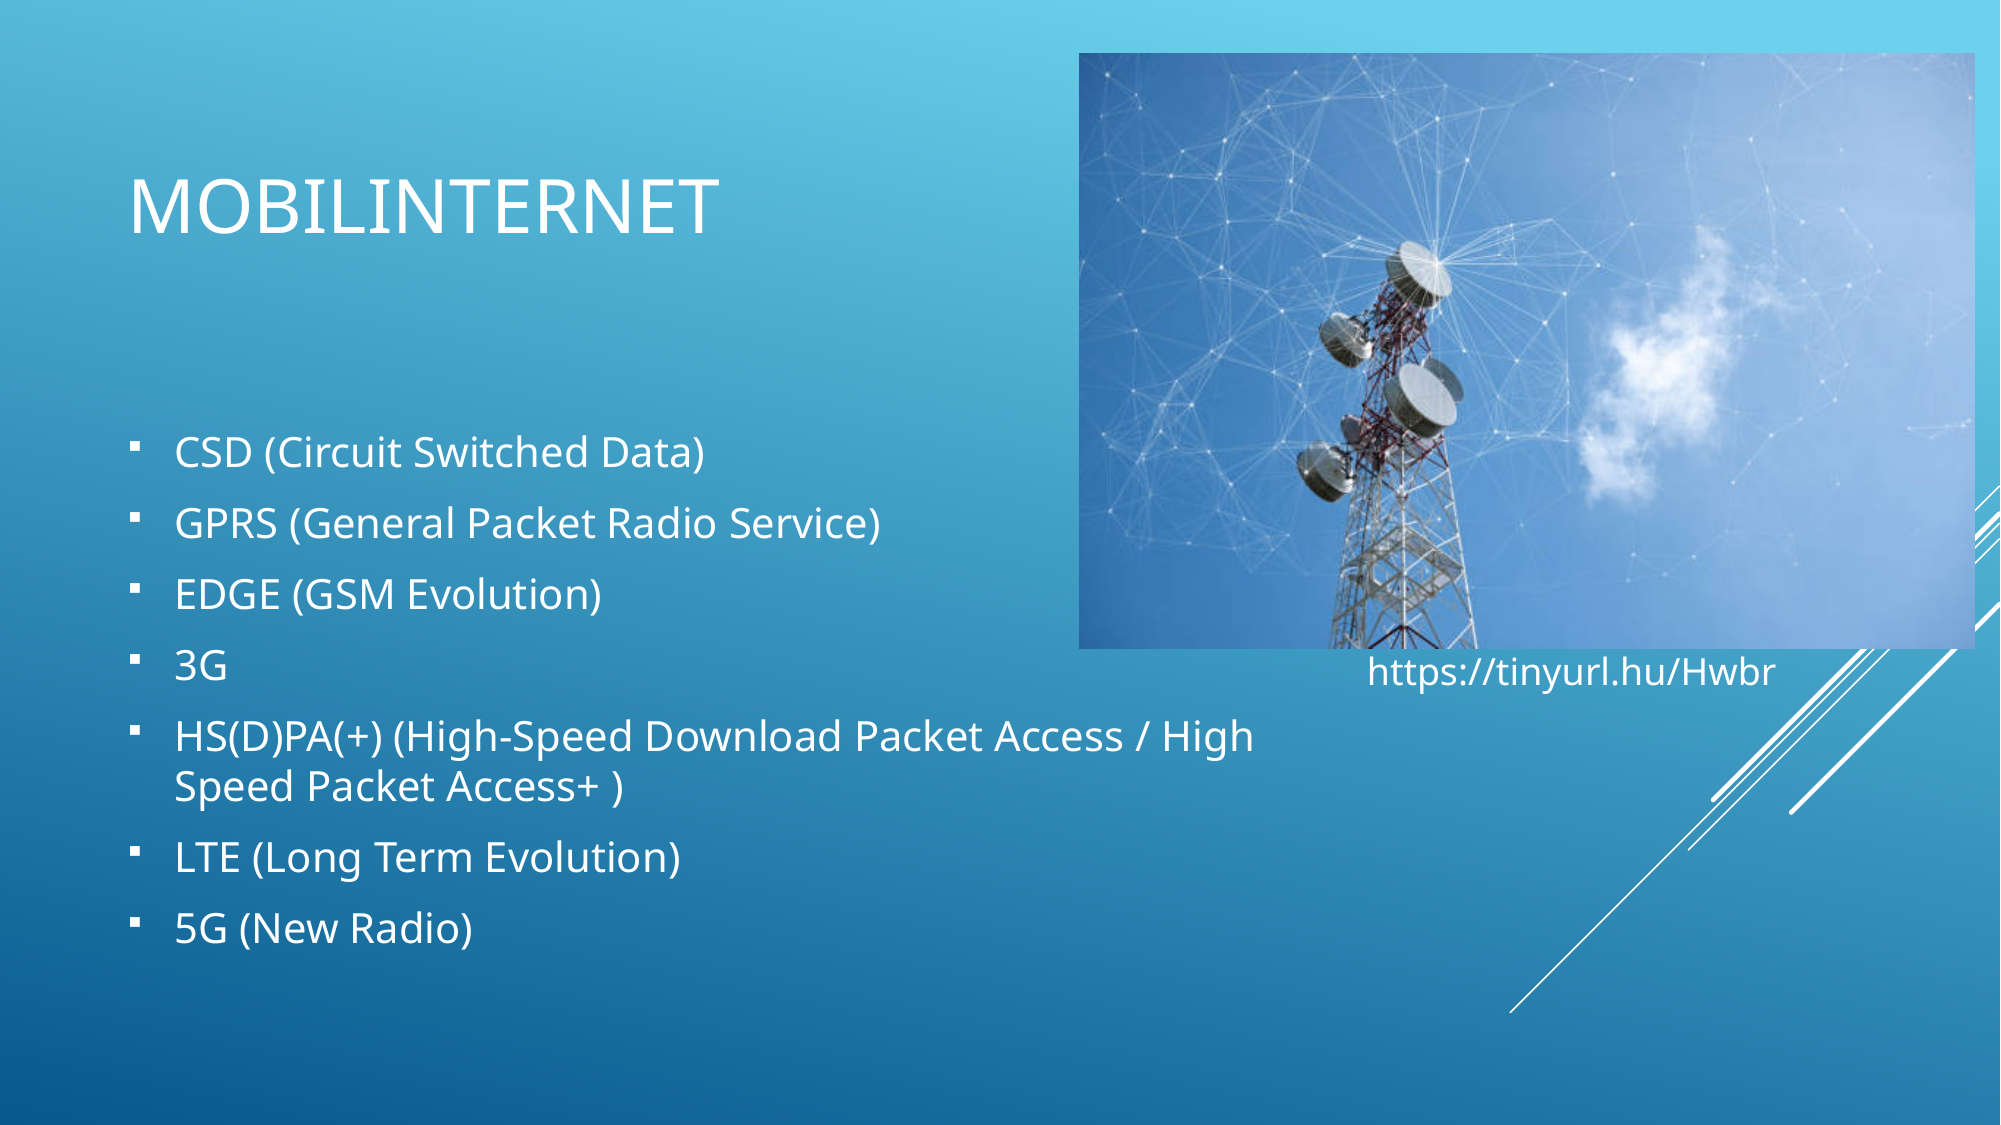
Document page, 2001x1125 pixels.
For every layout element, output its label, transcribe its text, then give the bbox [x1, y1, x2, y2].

text_box https://tinyurl.hu/Hwbr [1351, 649, 1802, 701]
picture [1078, 53, 1976, 649]
list CSD (Circuit Switched Data) GPRS (General Packet Radio Service) EDGE (GSM Evolution) 3G HS(D)PA(+) (High-Speed Download Packet Access / High Speed Packet Access+ ) LTE (Long Term Evolution) 5G (New Radio) [112, 418, 1352, 1012]
title Mobilinternet [112, 80, 1078, 328]
